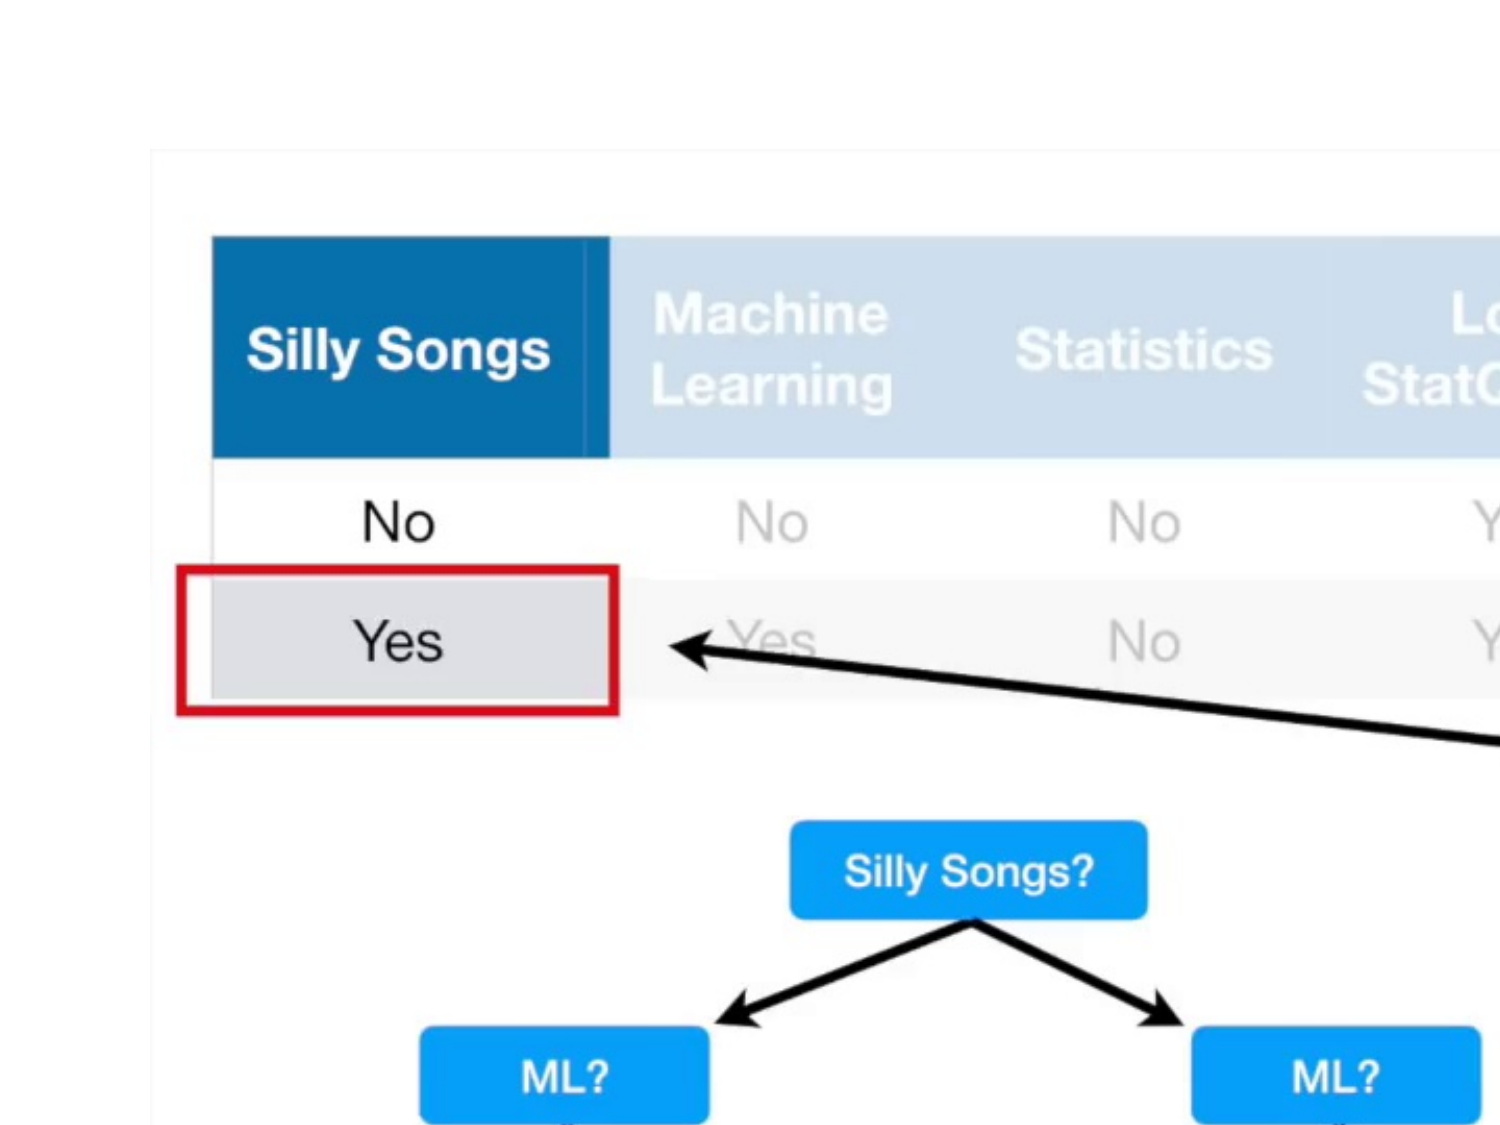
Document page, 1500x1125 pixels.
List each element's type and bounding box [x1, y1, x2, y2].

picture [149, 149, 1500, 1125]
